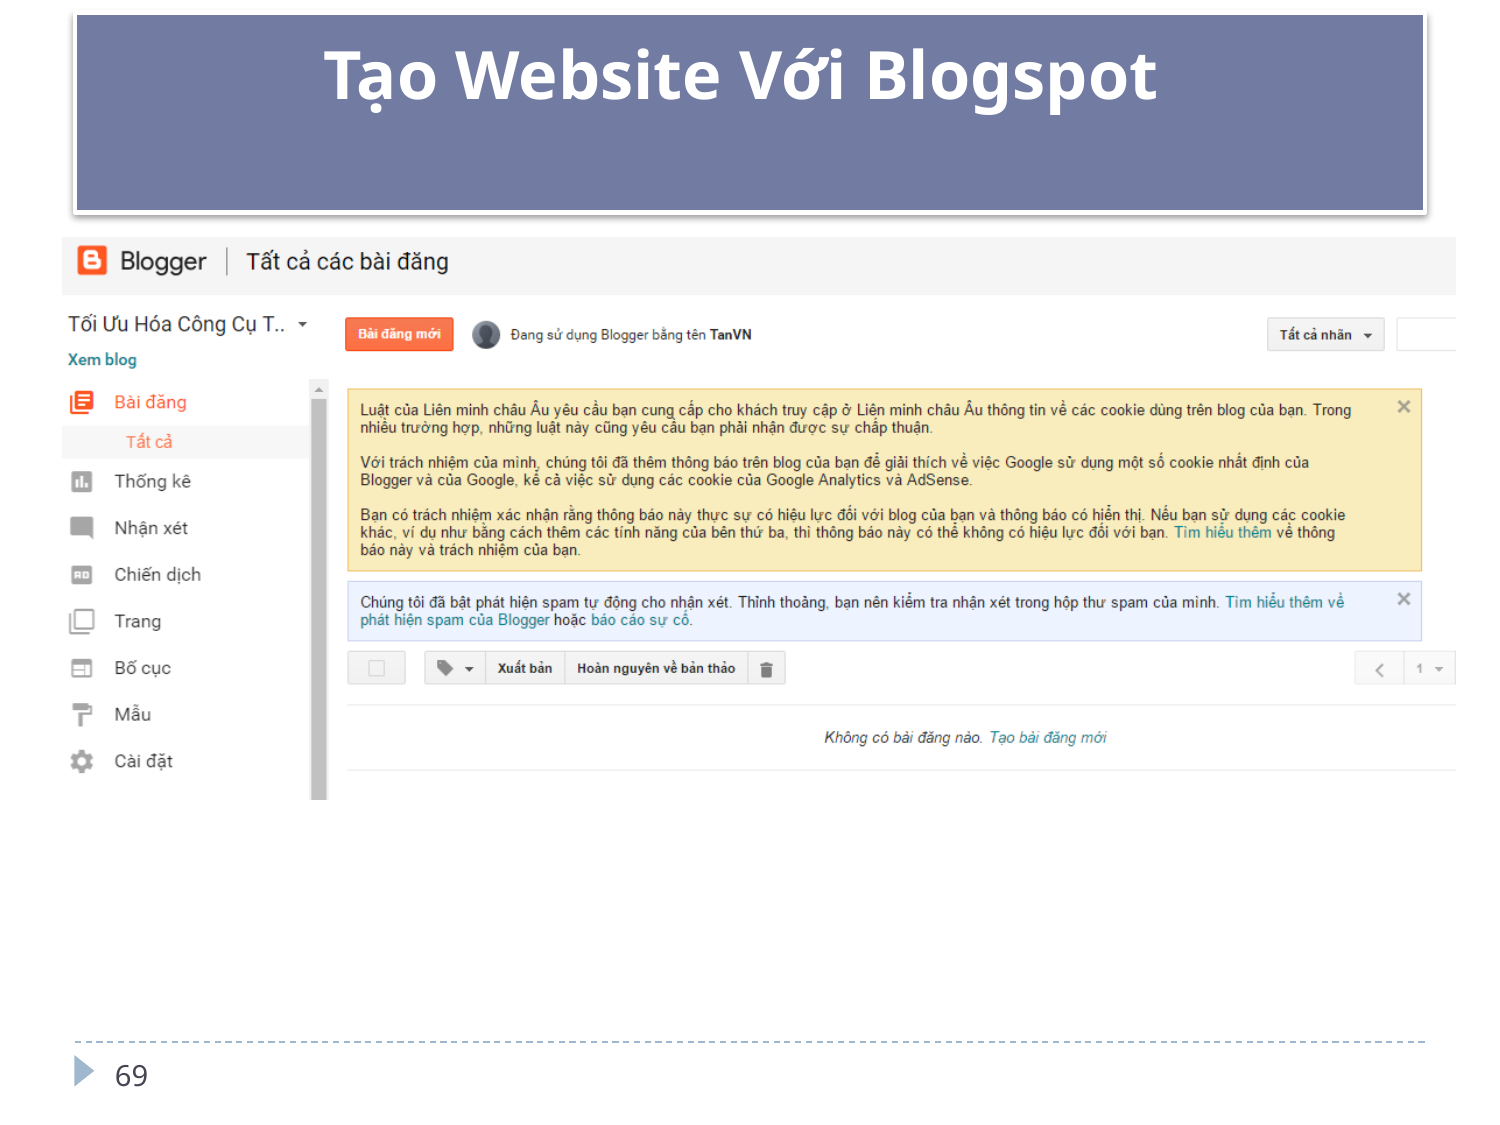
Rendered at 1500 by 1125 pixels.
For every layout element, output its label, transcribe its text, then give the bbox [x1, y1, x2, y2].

picture [62, 237, 1456, 801]
slide_number 69 [99, 1050, 425, 1110]
list . . [75, 200, 1500, 1010]
title Tạo Website Với Blogspot [75, 12, 1425, 200]
